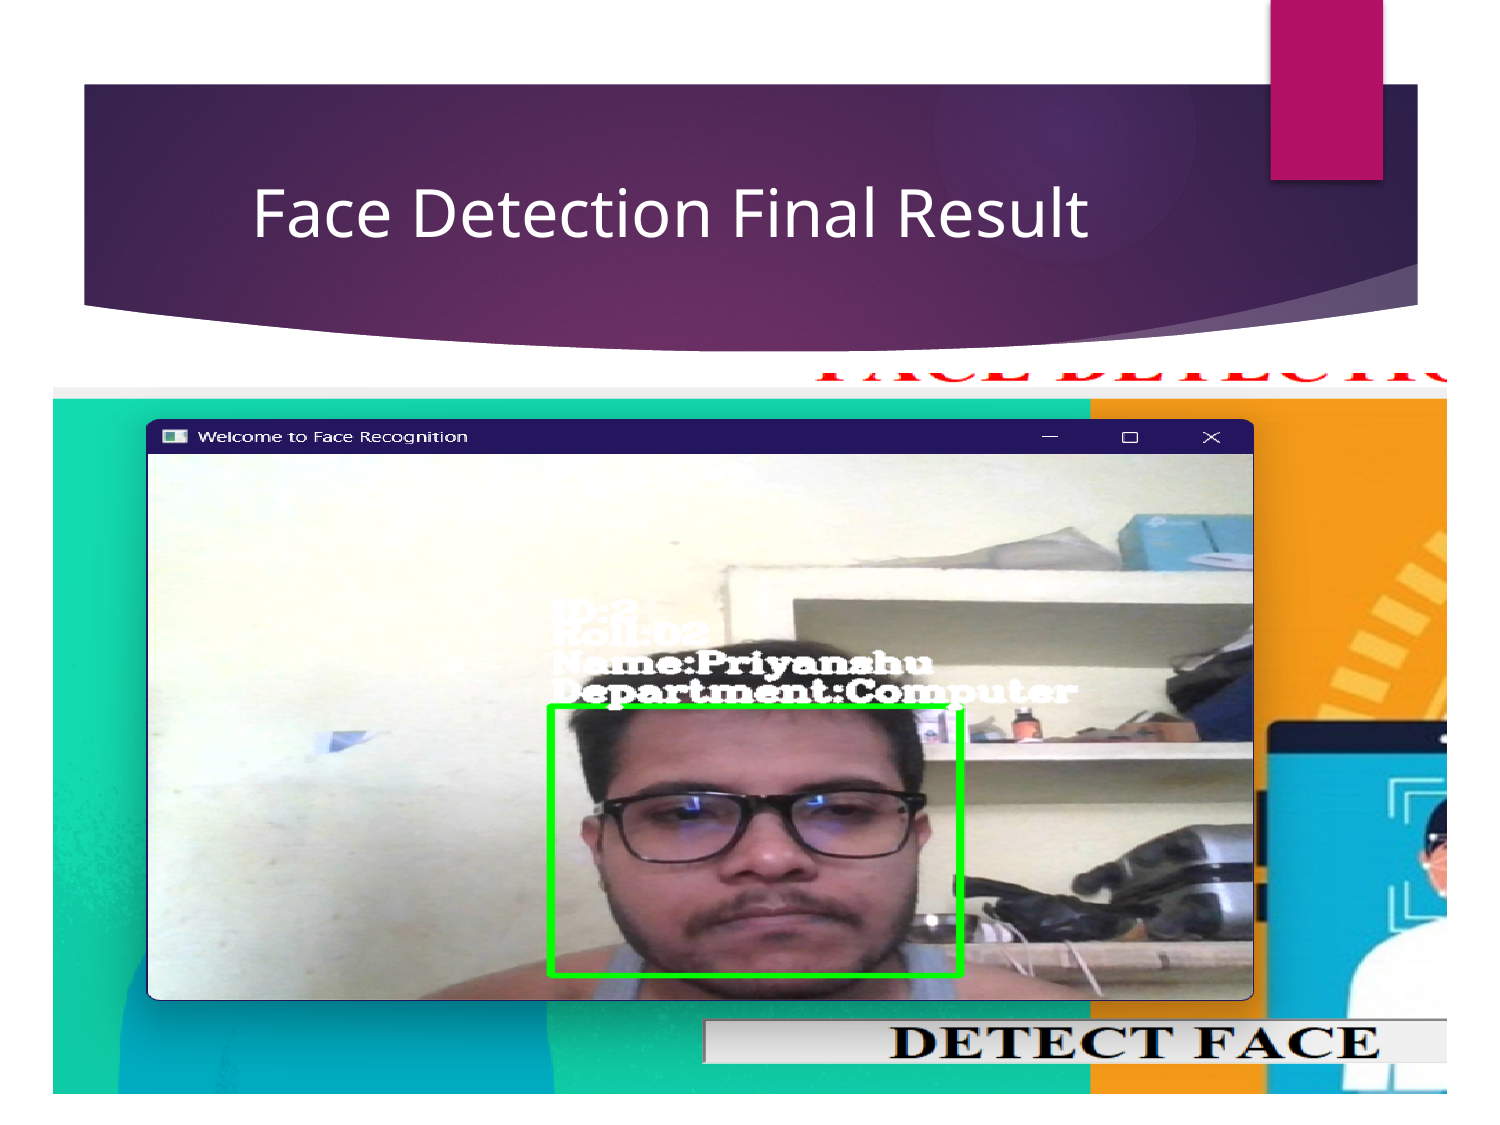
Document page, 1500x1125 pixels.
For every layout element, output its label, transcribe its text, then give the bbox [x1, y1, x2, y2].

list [52, 373, 1448, 1095]
title Face Detection Final Result [142, 152, 1183, 269]
